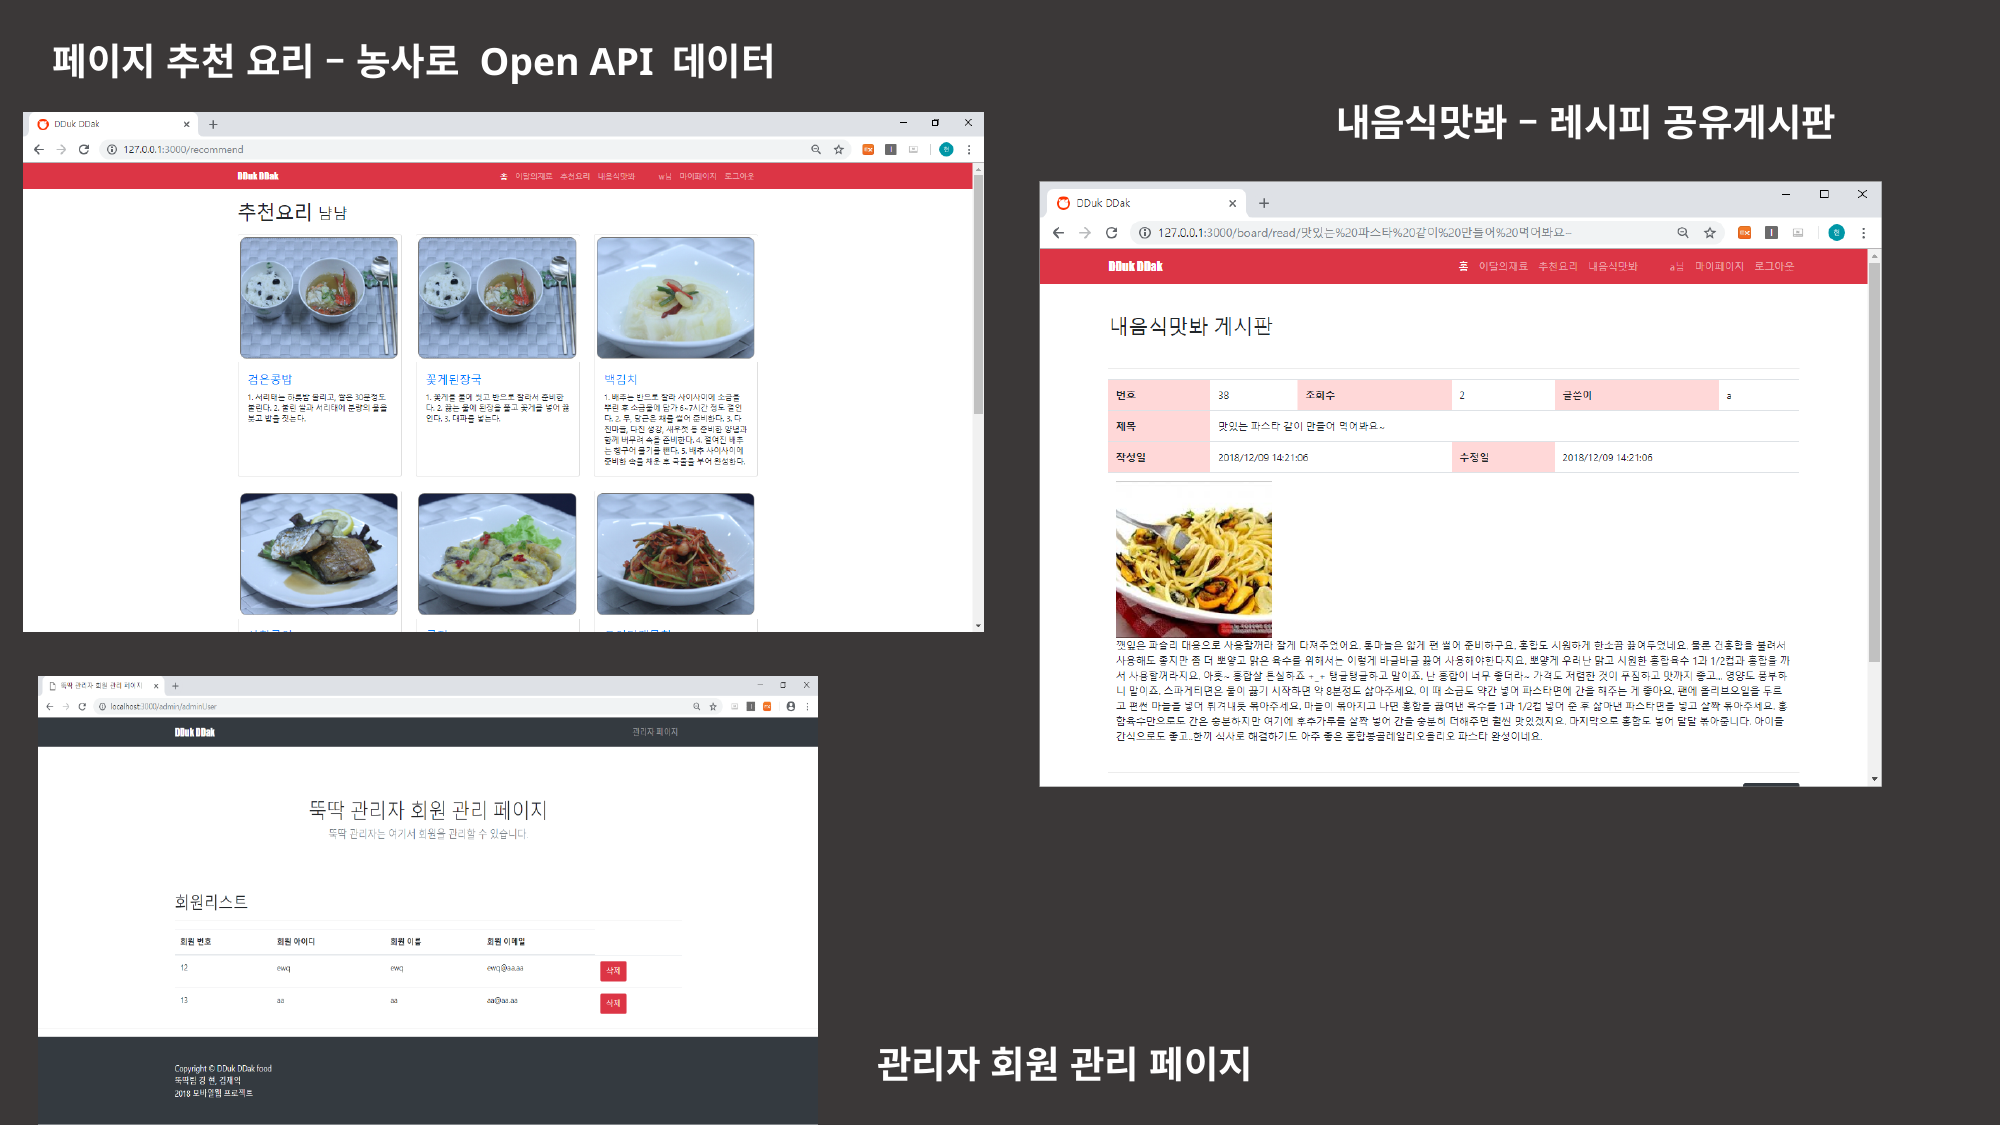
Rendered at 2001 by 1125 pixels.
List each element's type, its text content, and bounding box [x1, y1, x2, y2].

text_box 관리자 회원 관리 페이지 [862, 1033, 1322, 1094]
picture [1039, 181, 1882, 787]
picture [22, 112, 984, 632]
picture [38, 676, 818, 1125]
text_box 내음식맛봐 – 레시피 공유게시판 [1321, 91, 1912, 151]
text_box 페이지 추천 요리 – 농사로 Open API 데이터 [38, 30, 919, 91]
